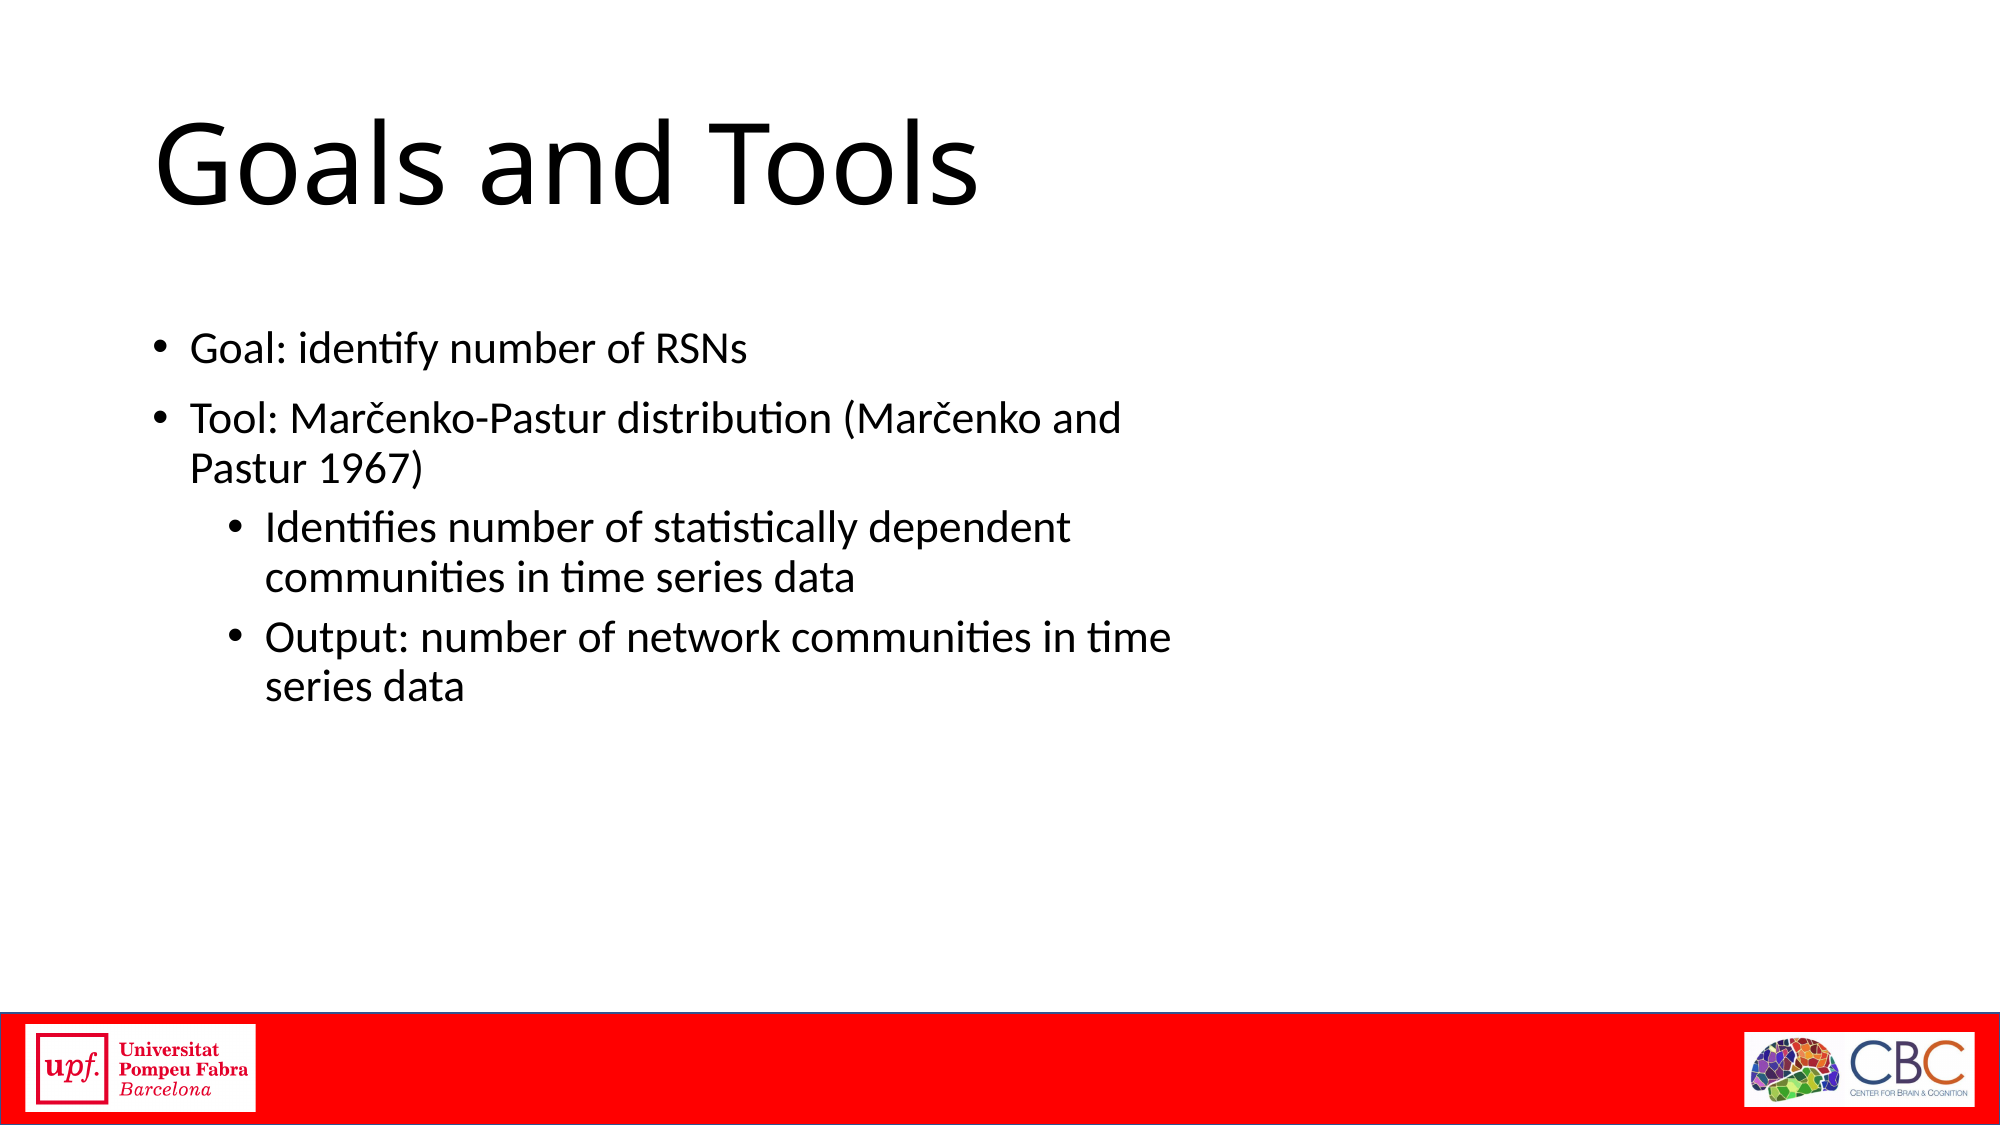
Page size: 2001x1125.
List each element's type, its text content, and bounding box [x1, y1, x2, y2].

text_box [0, 1013, 2000, 1125]
list Goal: identify number of RSNs Tool: Marčenko-Pastur distribution (Marčenko and Pastur 1967) Identifies number of statistically dependent communities in time series data Output: number of network communities in time series data [137, 316, 1200, 1012]
title Goals and Tools [137, 59, 1863, 278]
